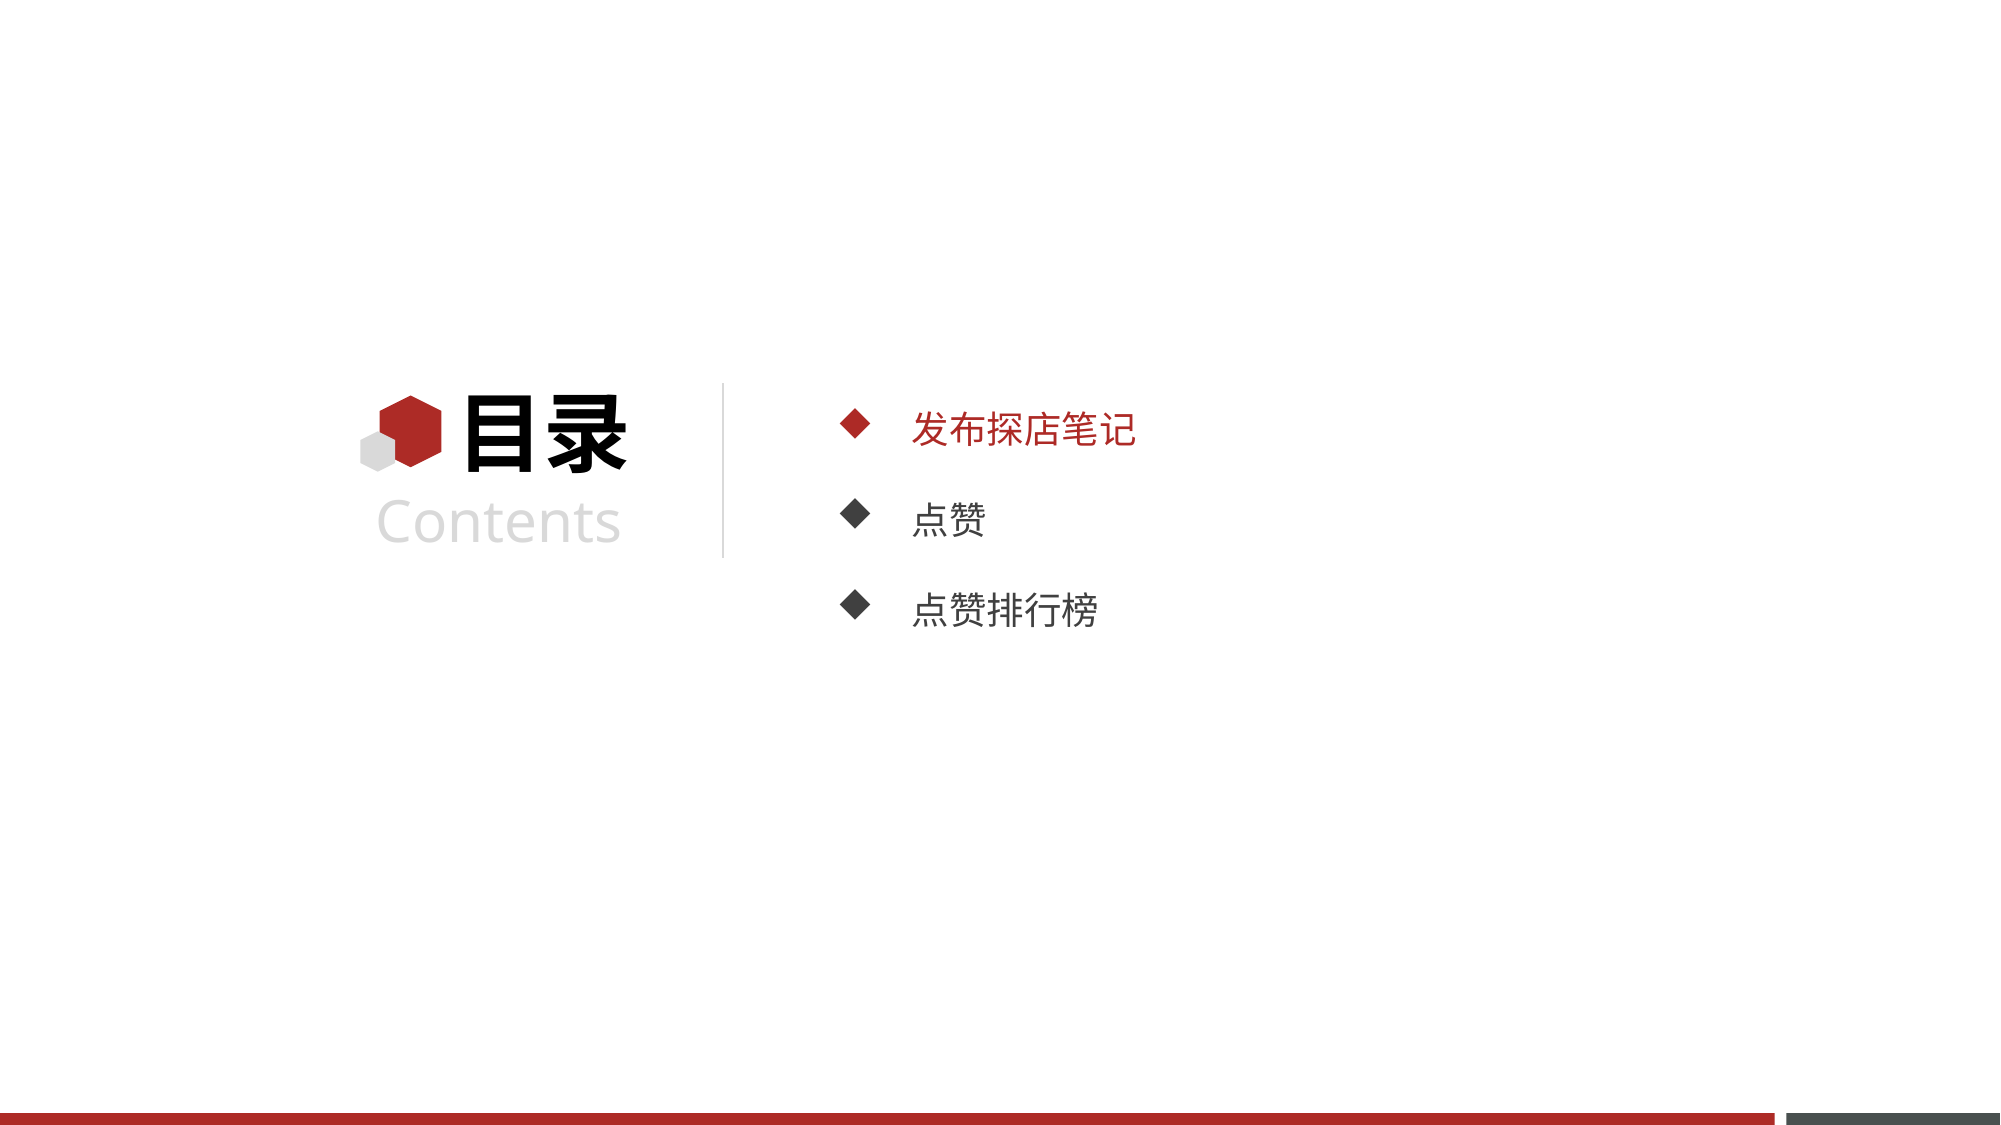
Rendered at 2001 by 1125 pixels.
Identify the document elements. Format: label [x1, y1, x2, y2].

text_box [821, 355, 1802, 638]
